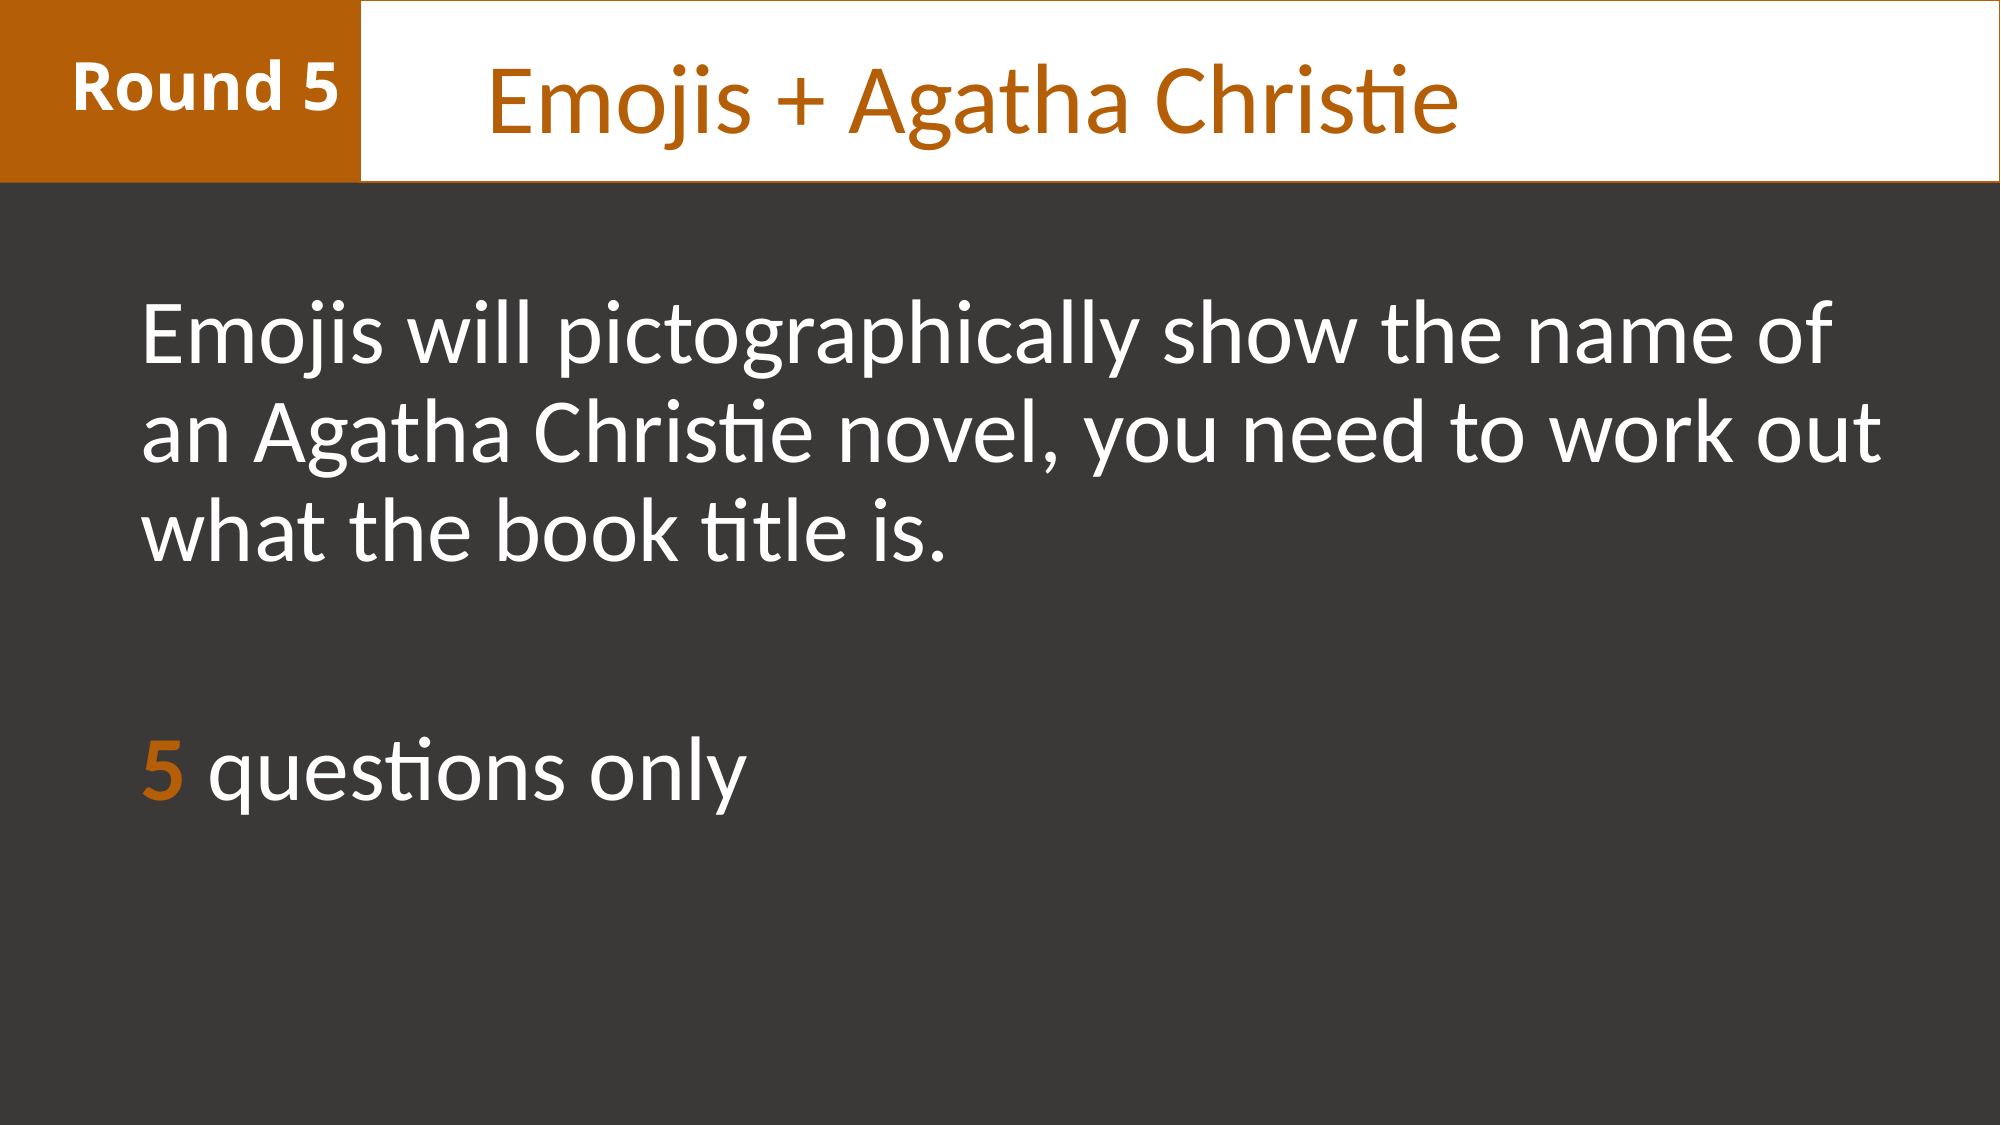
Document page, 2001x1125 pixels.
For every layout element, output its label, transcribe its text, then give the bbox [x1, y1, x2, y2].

list Emojis will pictographically show the name of an Agatha Christie novel, you need to work out what the book title is. 5 questions only [125, 276, 1946, 967]
text_box Emojis + Agatha Christie [471, 26, 1751, 162]
title Round 5 [55, 45, 359, 133]
text_box [0, 0, 361, 184]
text_box [359, 0, 2000, 183]
